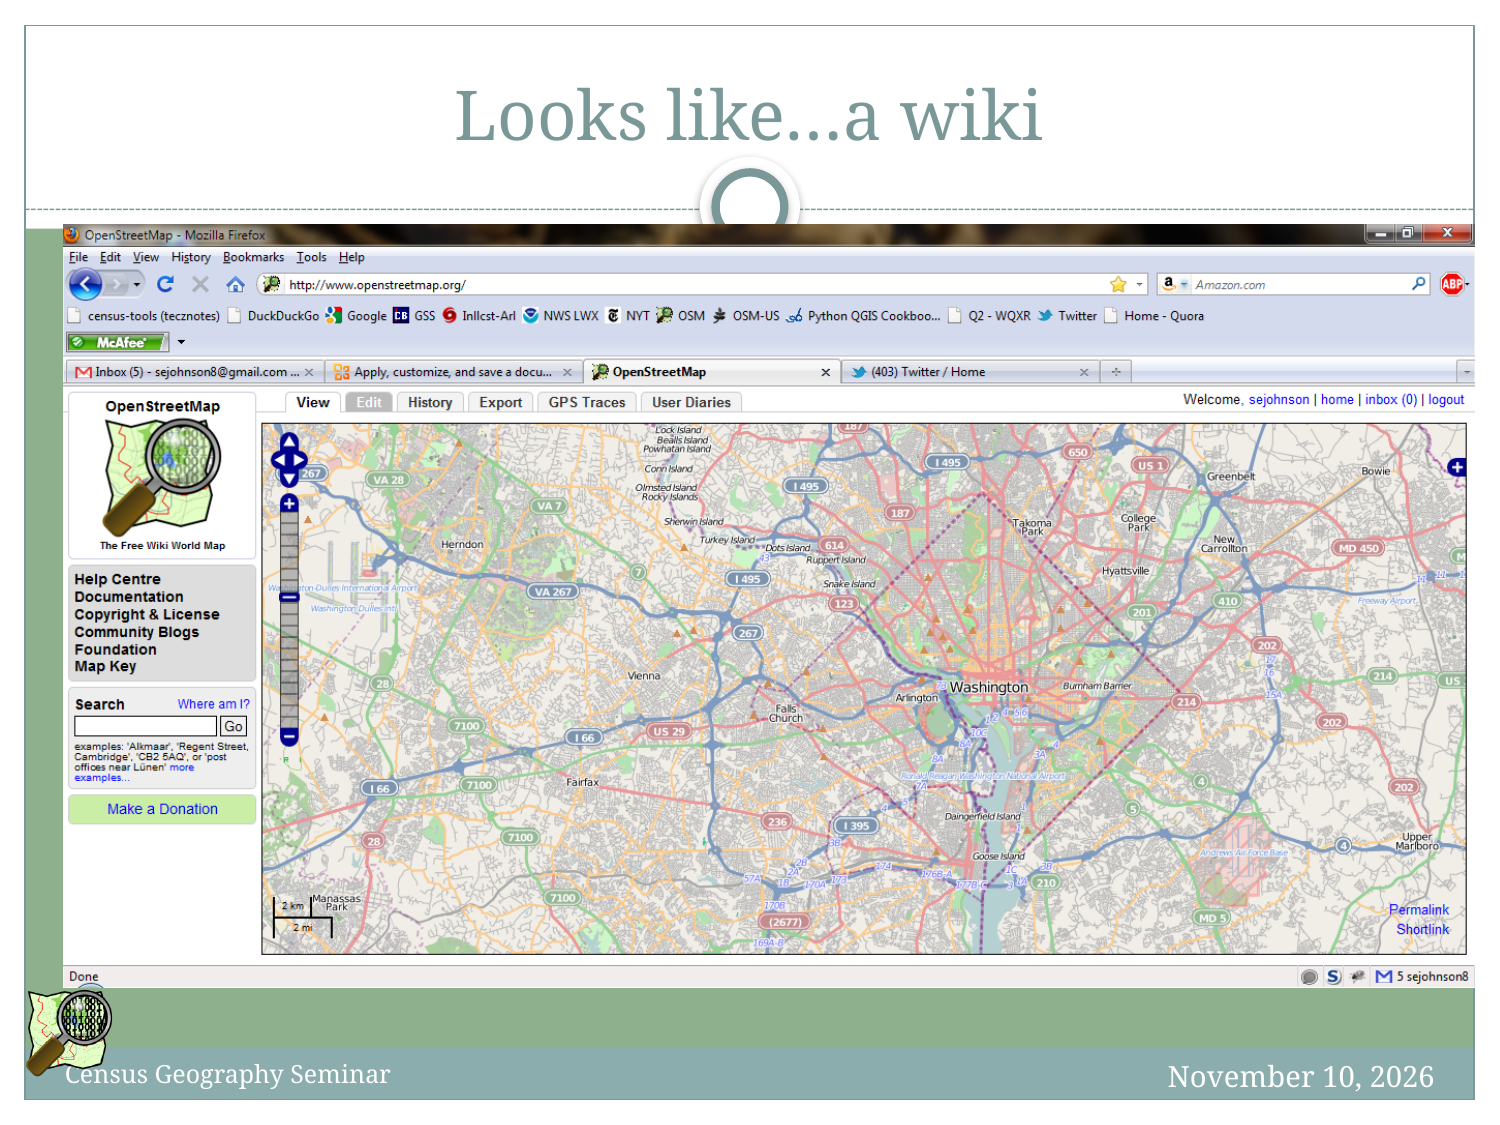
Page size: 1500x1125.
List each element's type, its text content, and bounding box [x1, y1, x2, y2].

title Looks like…a wiki [49, 37, 1450, 163]
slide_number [950, 1050, 1450, 1111]
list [63, 224, 1476, 988]
footer Census Geography Seminar [50, 1051, 638, 1112]
picture [24, 987, 114, 1077]
